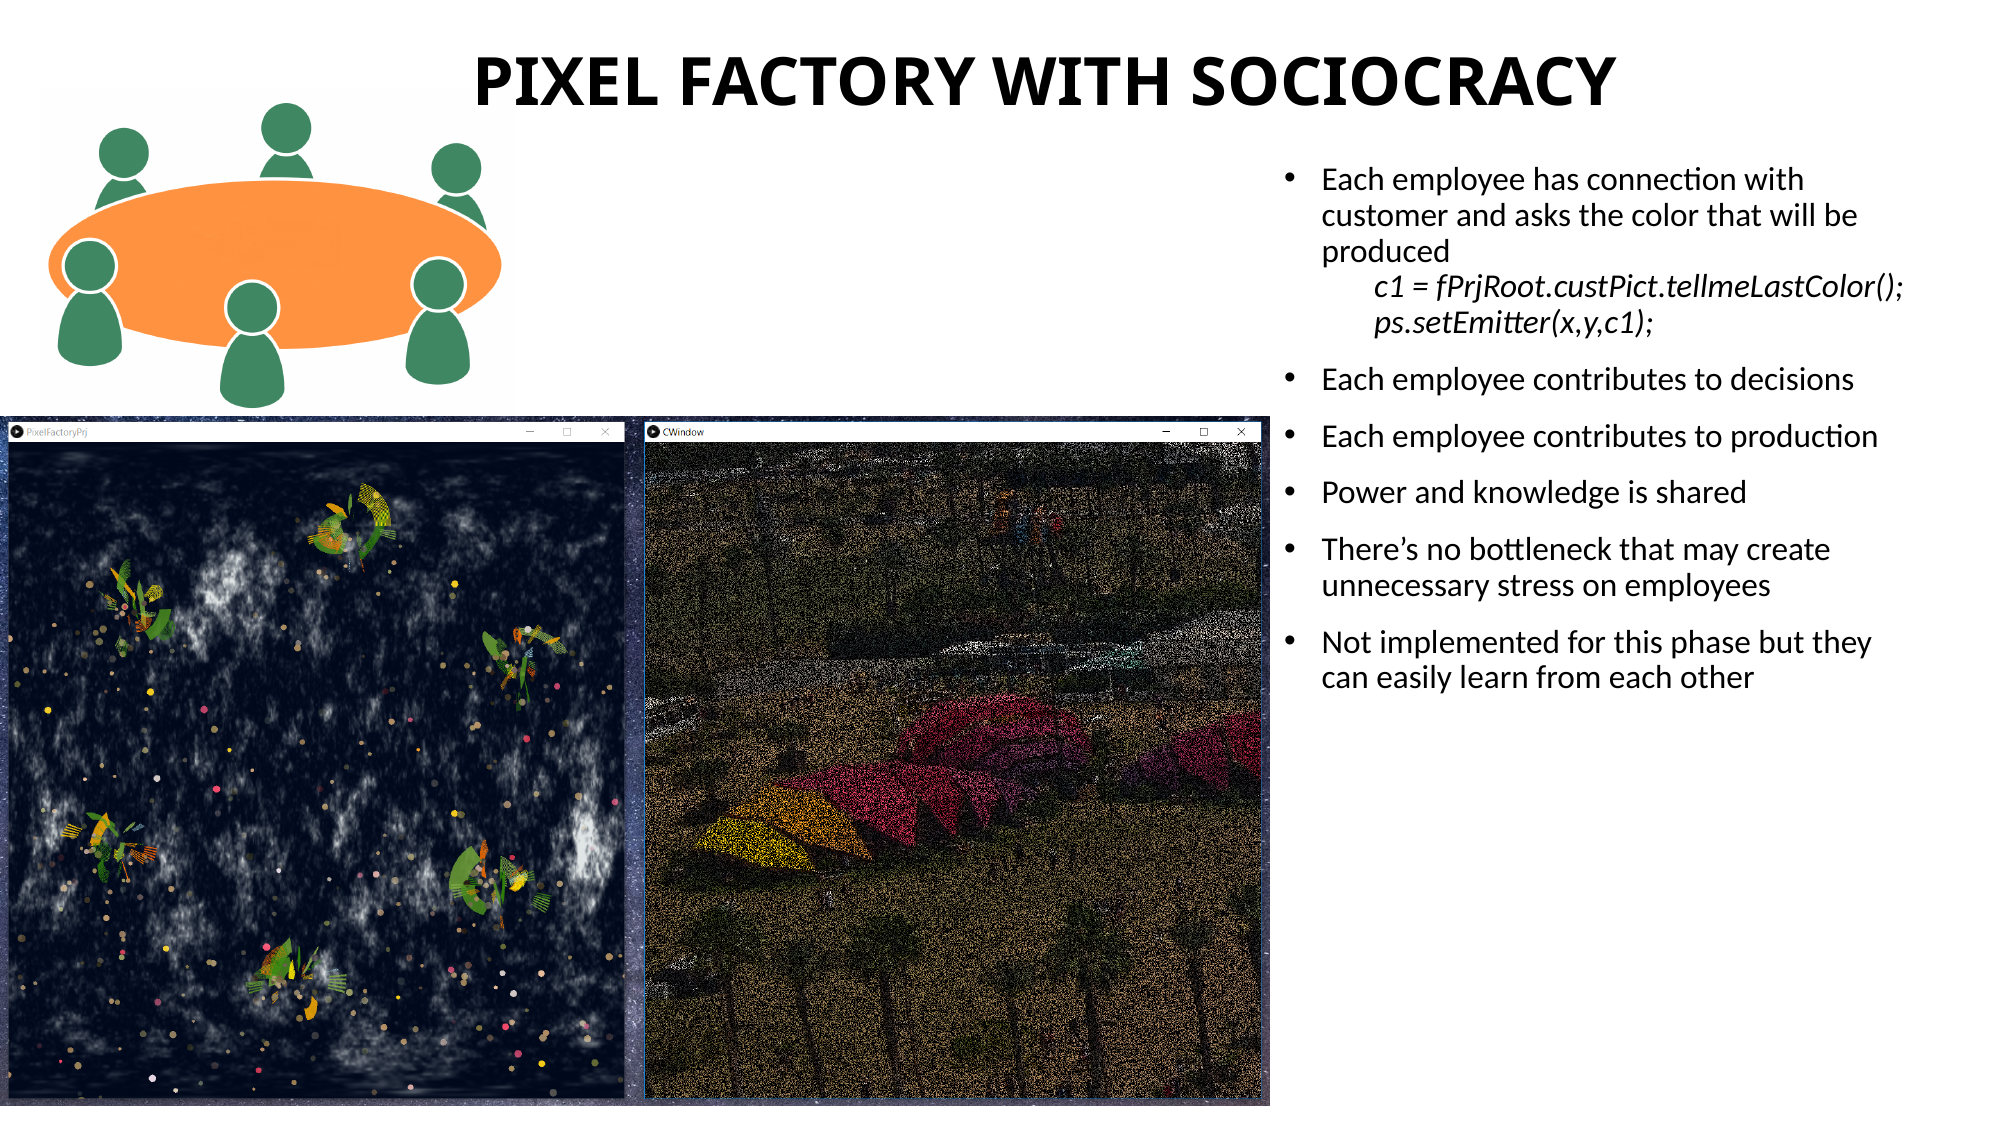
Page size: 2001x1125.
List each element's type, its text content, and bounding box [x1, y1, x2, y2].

picture [0, 88, 1270, 1106]
text_box Each employee has connection with customer and asks the color that will be produced c1 = fPrjRoot.custPict.tellmeLastColor(); ps.setEmitter(x,y,c1); Each employee contributes to decisions Each employee contributes to production Power and knowledge is shared There’s no bottleneck that may create unnecessary stress on employees Not implemented for this phase but they can easily learn from each other [1269, 154, 1924, 1013]
title PIXEL FACTORY WITH SOCIOCRACY [457, 0, 2000, 193]
